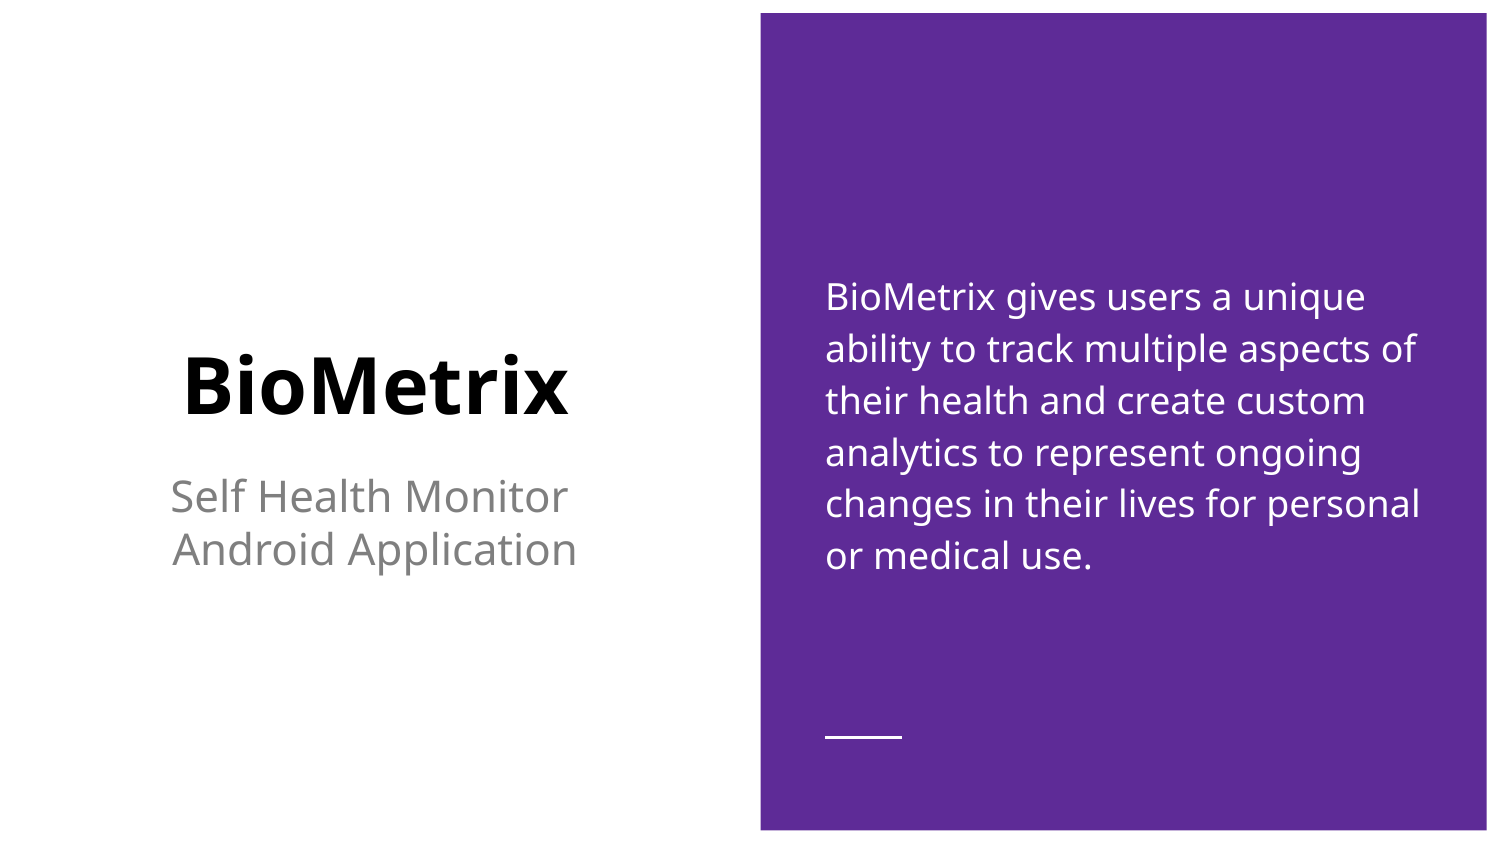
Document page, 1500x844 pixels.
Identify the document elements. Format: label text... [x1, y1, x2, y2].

list BioMetrix gives users a unique ability to track multiple aspects of their health and create custom analytics to represent ongoing changes in their lives for personal or medical use. [810, 118, 1440, 725]
subtitle Self Health Monitor Android Application [43, 454, 708, 675]
title BioMetrix [43, 193, 708, 446]
